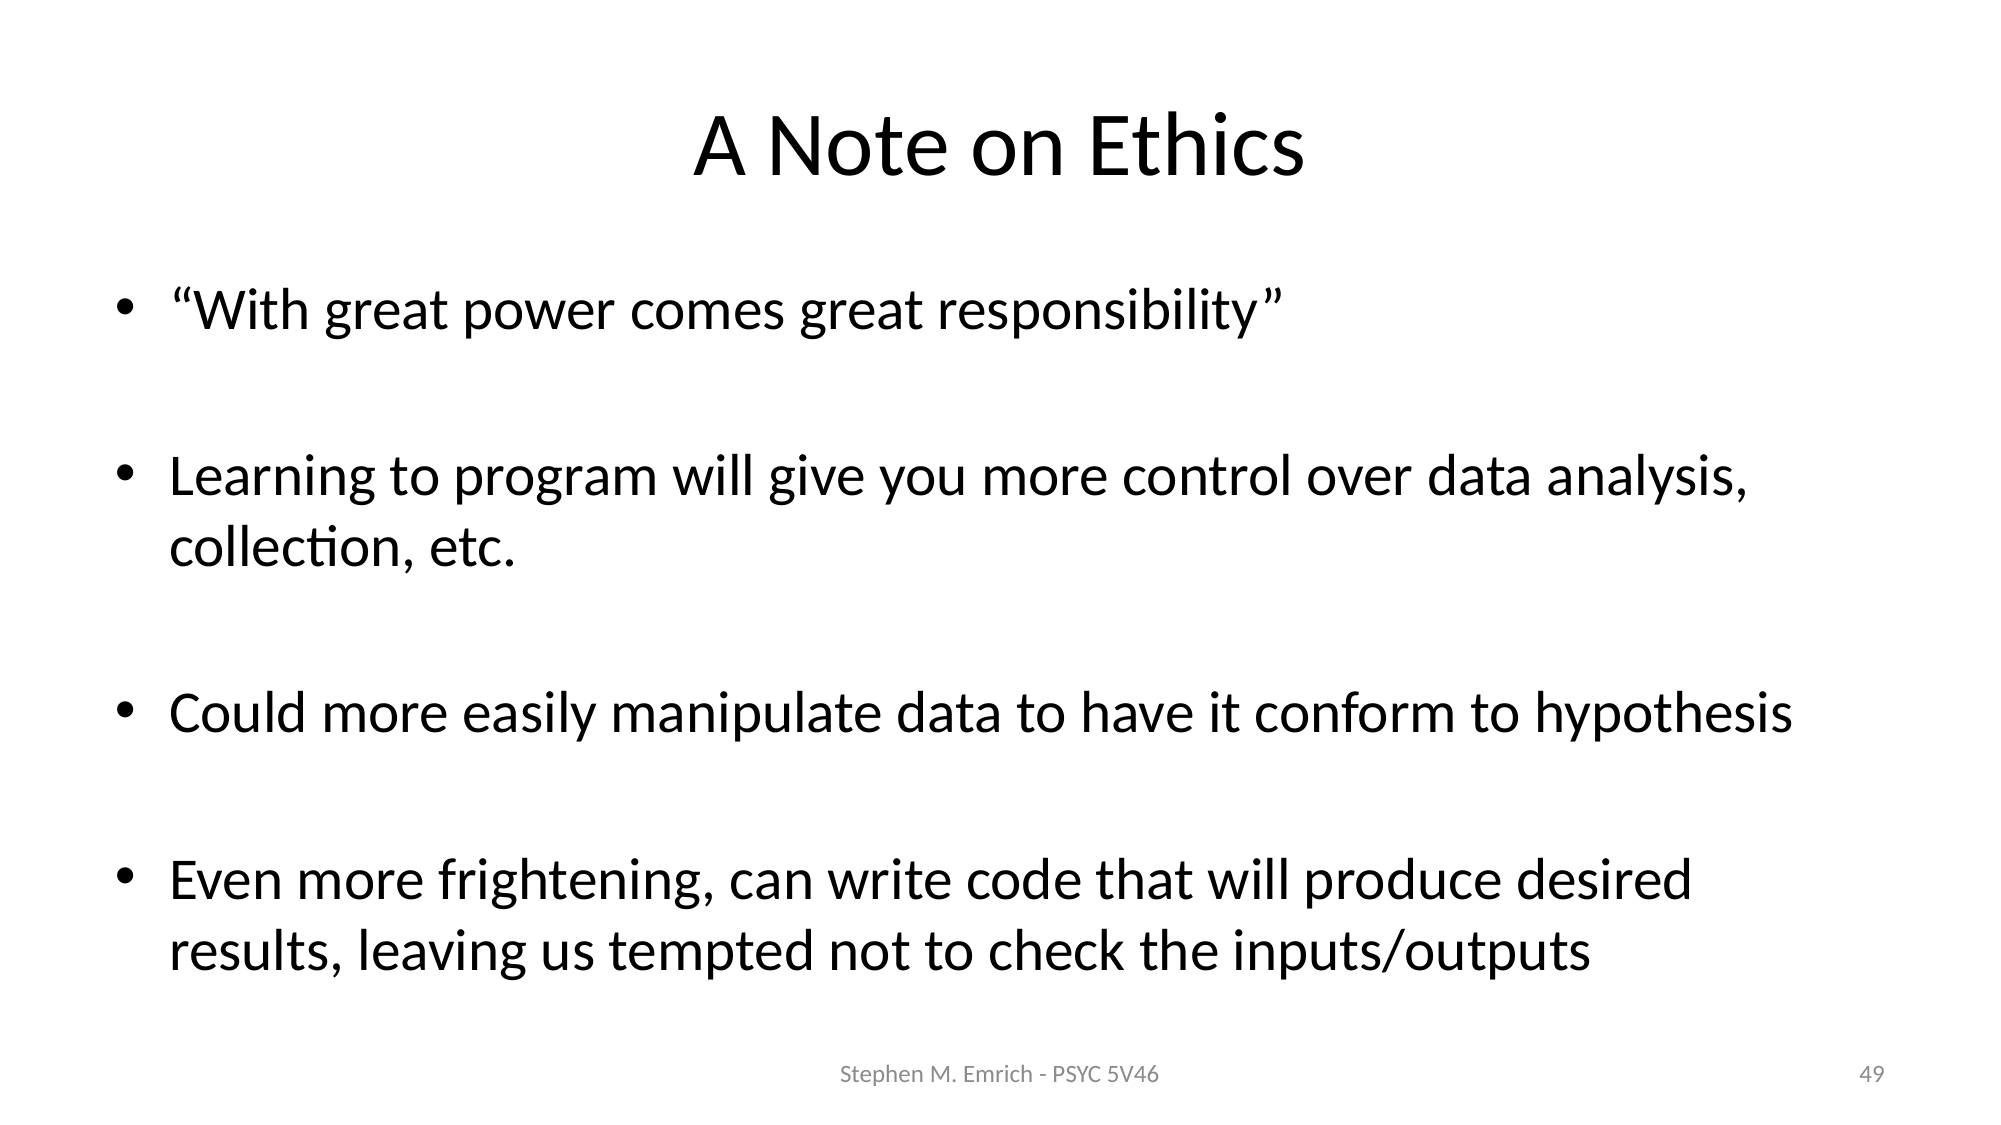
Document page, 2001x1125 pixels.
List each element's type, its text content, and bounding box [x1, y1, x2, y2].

list “With great power comes great responsibility” Learning to program will give you more control over data analysis, collection, etc. Could more easily manipulate data to have it conform to hypothesis Even more frightening, can write code that will produce desired results, leaving us tempted not to check the inputs/outputs [99, 262, 1900, 1005]
title A Note on Ethics [99, 45, 1900, 233]
slide_number 49 [1433, 1042, 1900, 1103]
footer Stephen M. Emrich - PSYC 5V46 [683, 1042, 1317, 1103]
